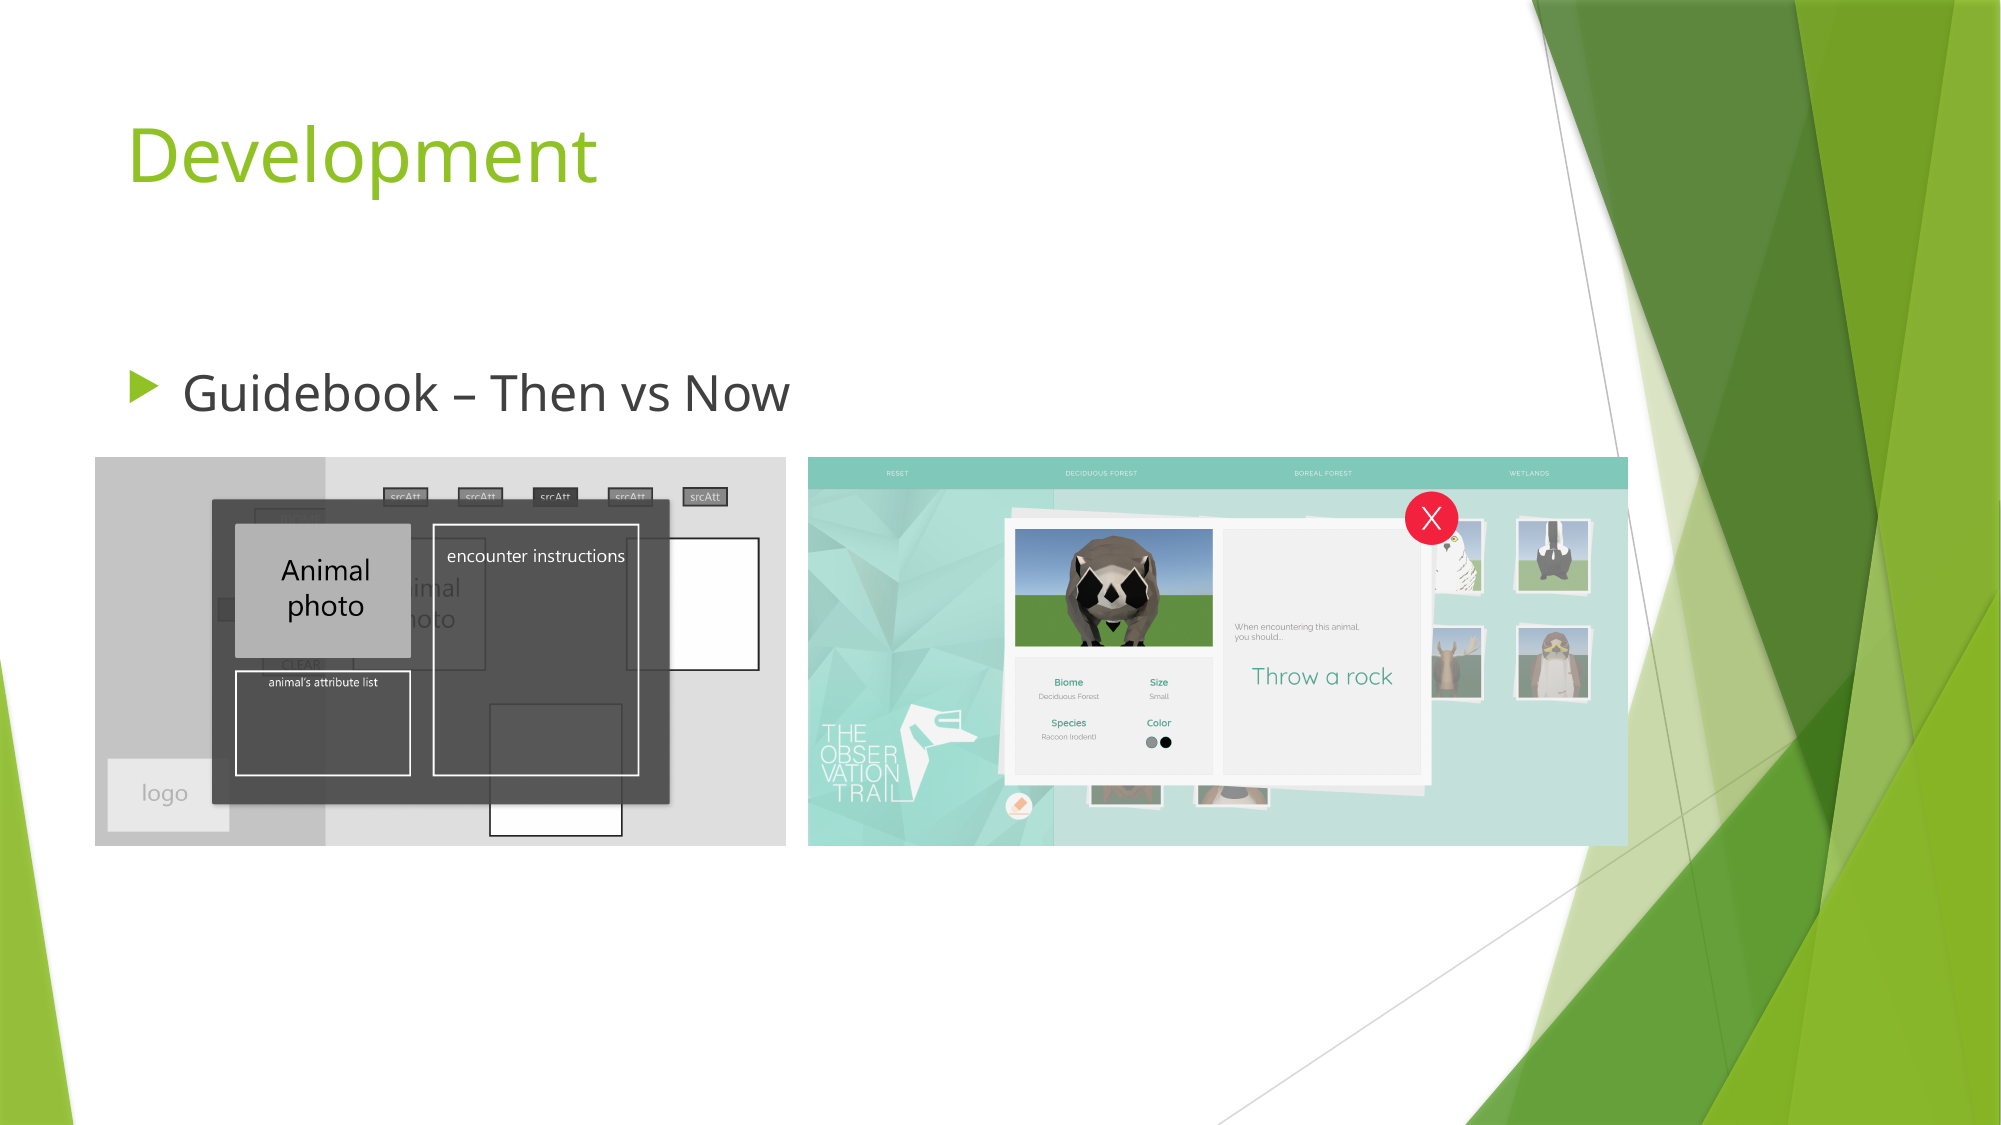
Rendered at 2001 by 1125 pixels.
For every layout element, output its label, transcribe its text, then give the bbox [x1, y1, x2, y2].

title Development [111, 99, 1522, 317]
list Guidebook – Then vs Now [111, 354, 1522, 992]
picture [95, 456, 786, 846]
picture [808, 456, 1628, 846]
